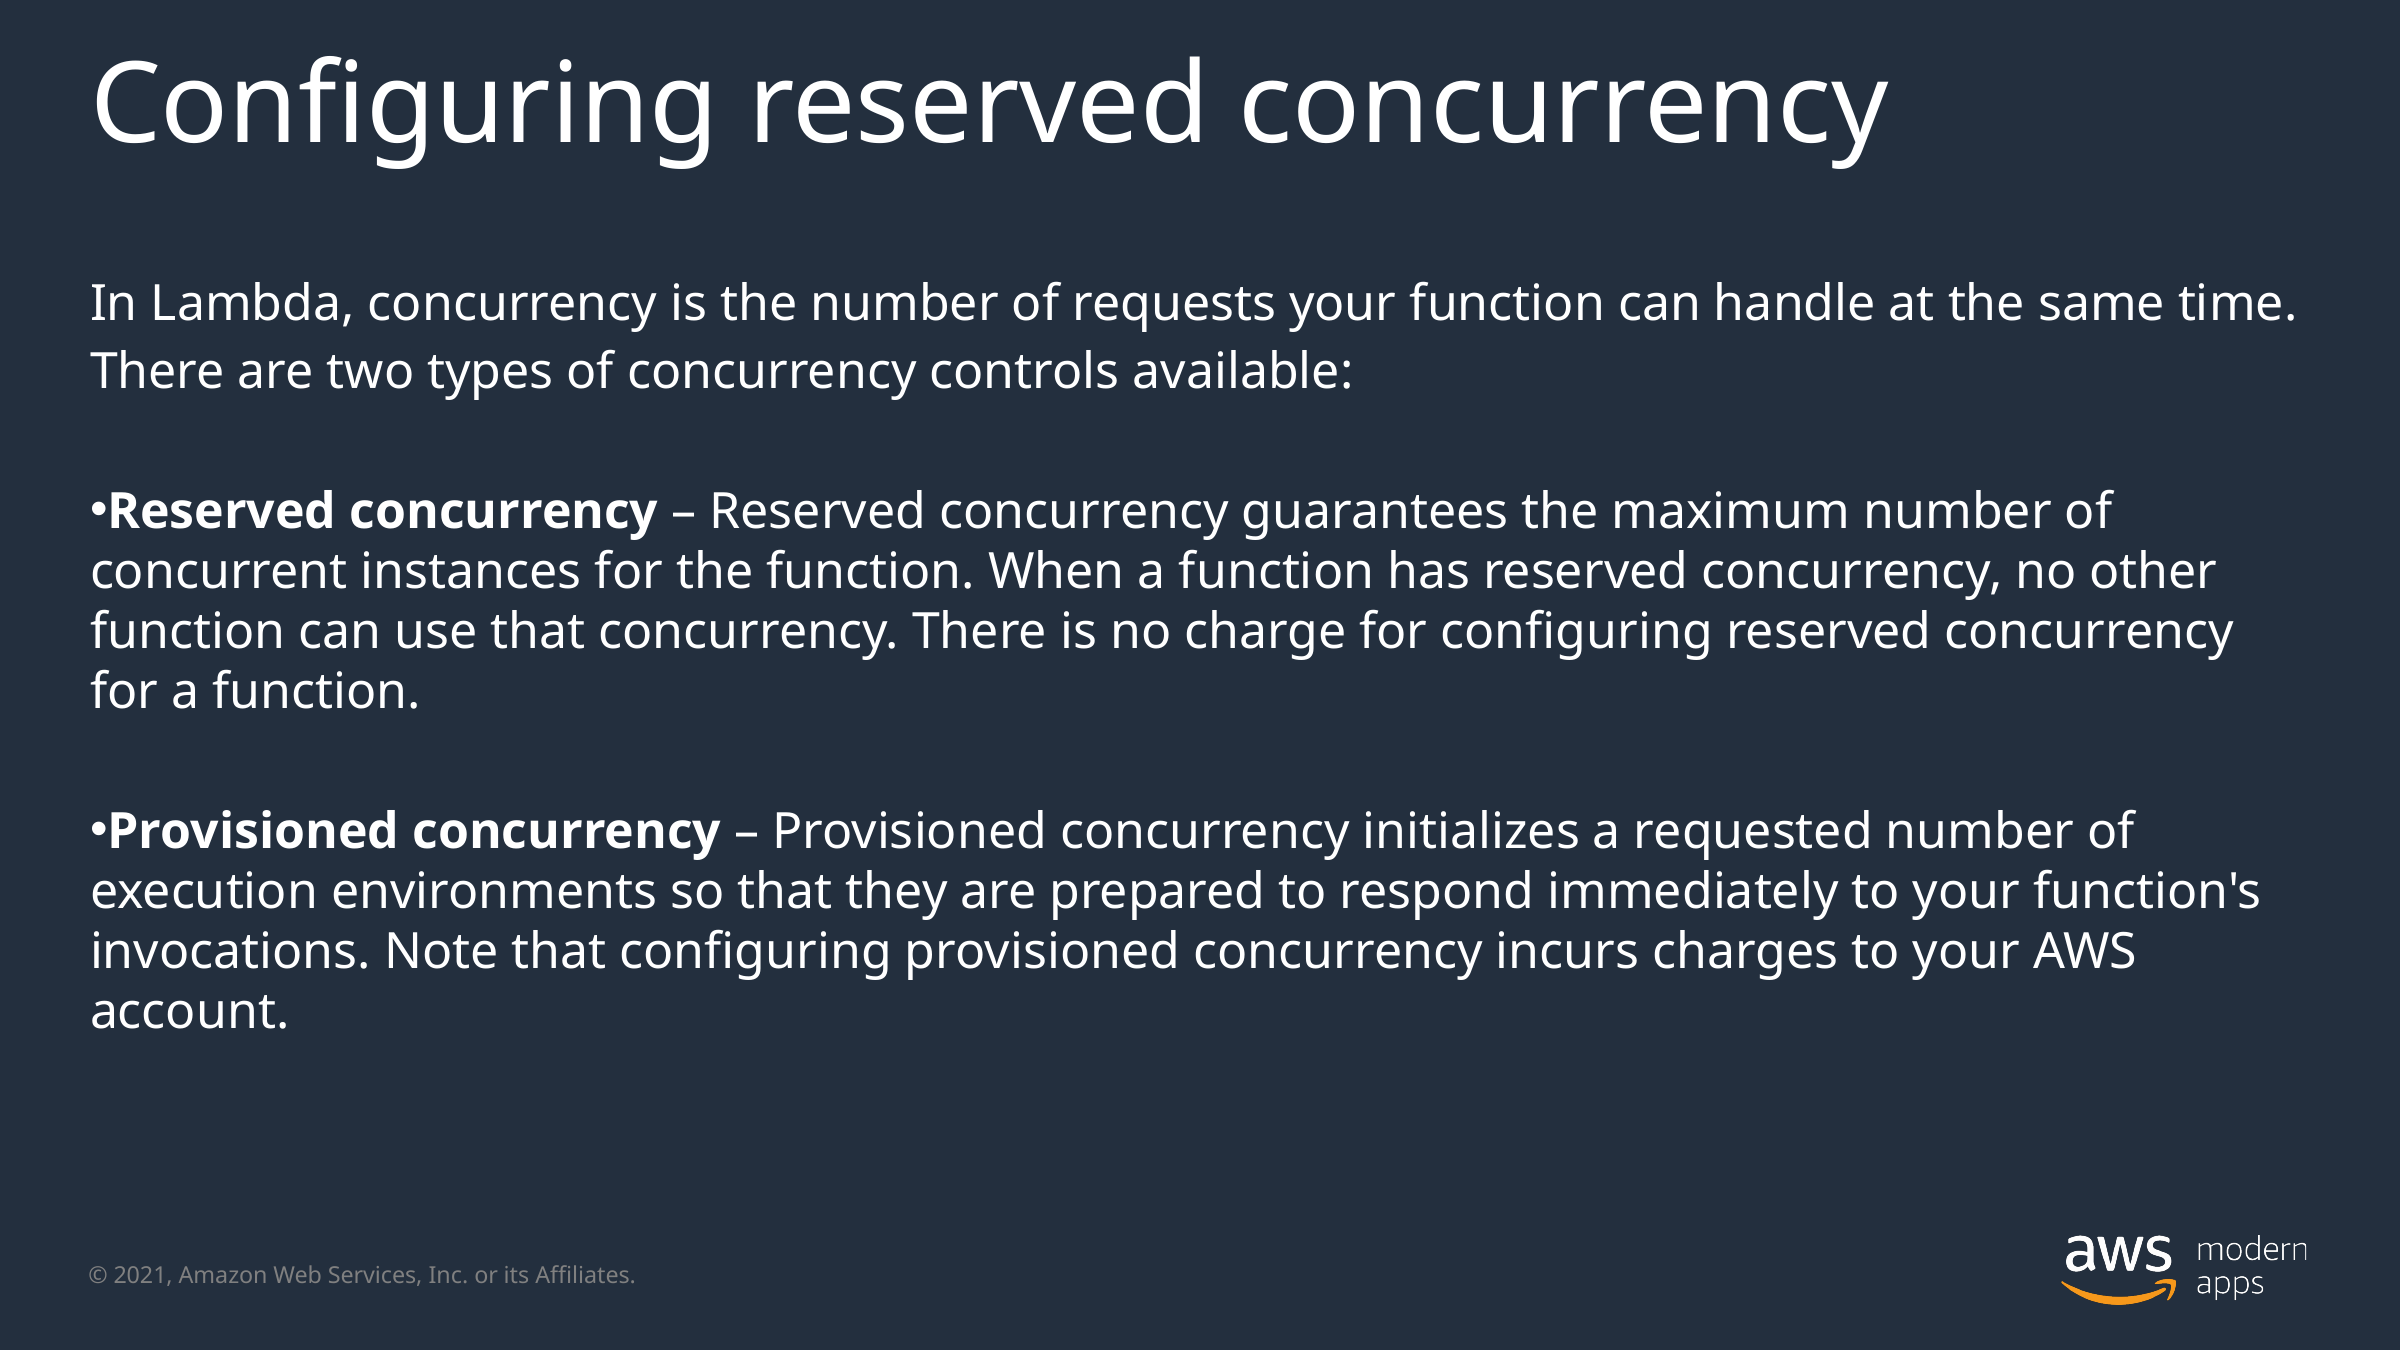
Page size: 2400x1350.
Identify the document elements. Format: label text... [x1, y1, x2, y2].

title Configuring reserved concurrency [90, 30, 2307, 256]
list In Lambda, concurrency is the number of requests your function can handle at the same time. There are two types of concurrency controls available: Reserved concurrency – Reserved concurrency guarantees the maximum number of concurrent instances for the function. When a function has reserved concurrency, no other function can use that concurrency. There is no charge for configuring reserved concurrency for a function. Provisioned concurrency – Provisioned concurrency initializes a requested number of execution environments so that they are prepared to respond immediately to your function's invocations. Note that configuring provisioned concurrency incurs charges to your AWS account. [90, 270, 2307, 1203]
